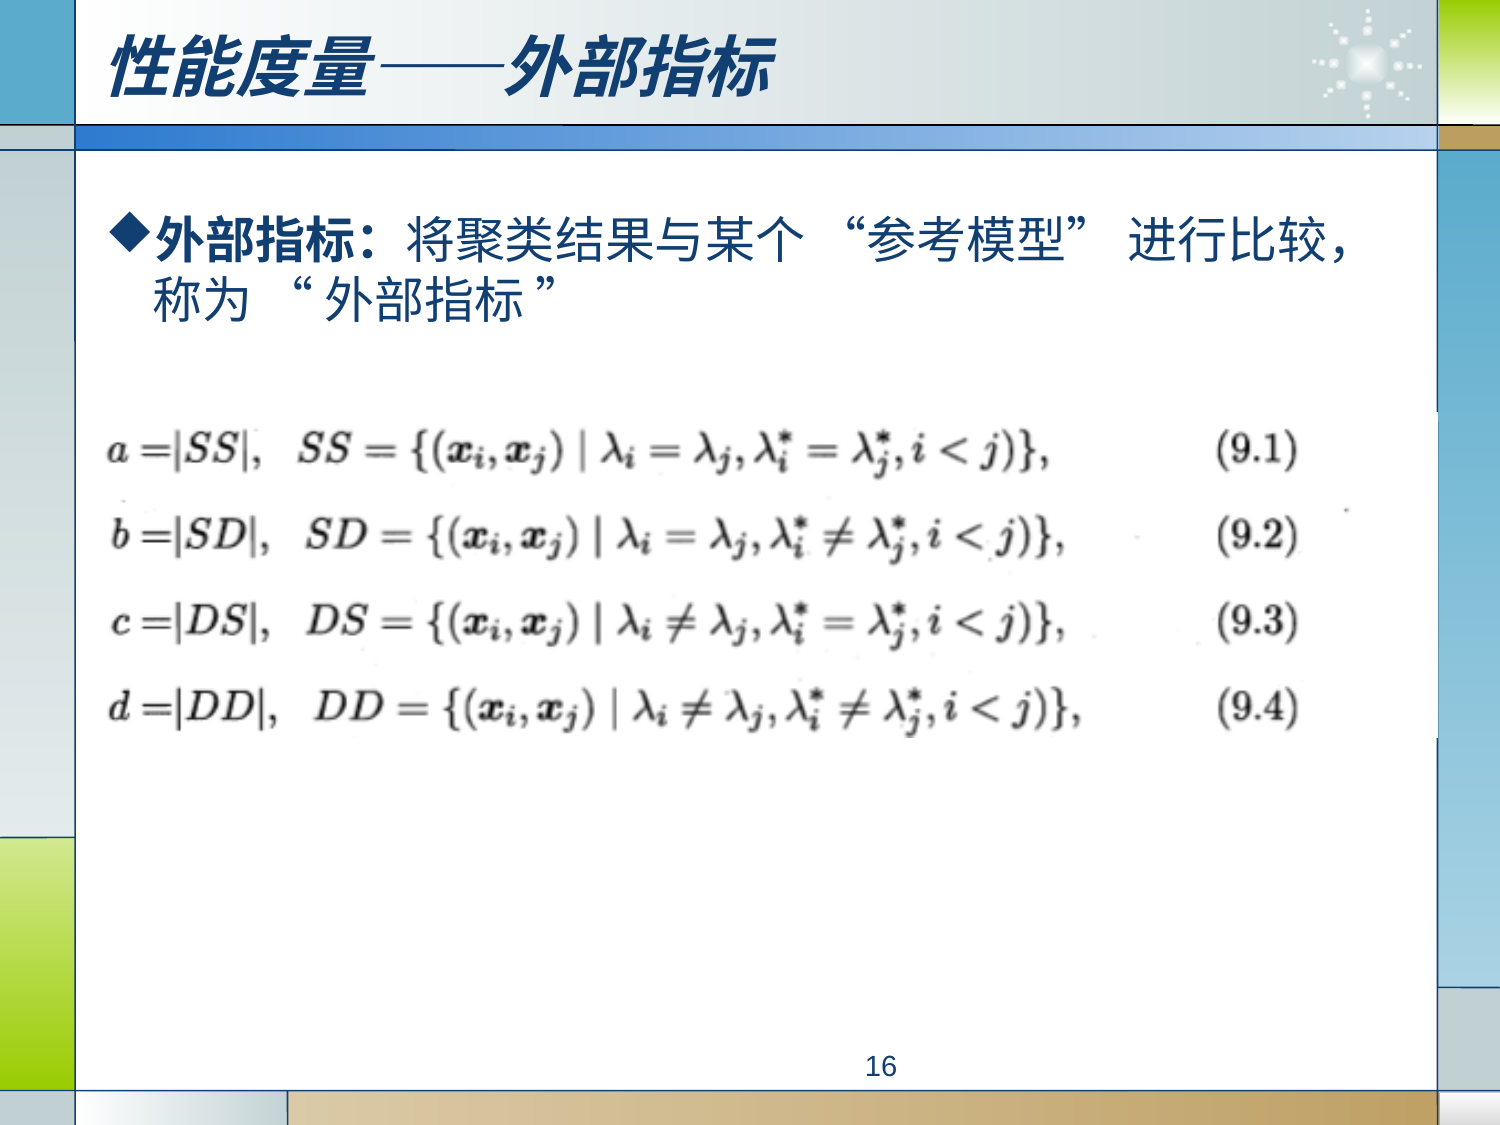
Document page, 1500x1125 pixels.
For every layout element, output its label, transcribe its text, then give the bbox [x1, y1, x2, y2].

picture [86, 412, 1438, 738]
text_box 性能度量——外部指标 [87, 2, 1275, 113]
slide_number 16 [562, 1039, 913, 1081]
text_box 外部指标：将聚类结果与某个 “参考模型” 进行比较，称为 “ 外部指标 ” [90, 201, 1413, 336]
